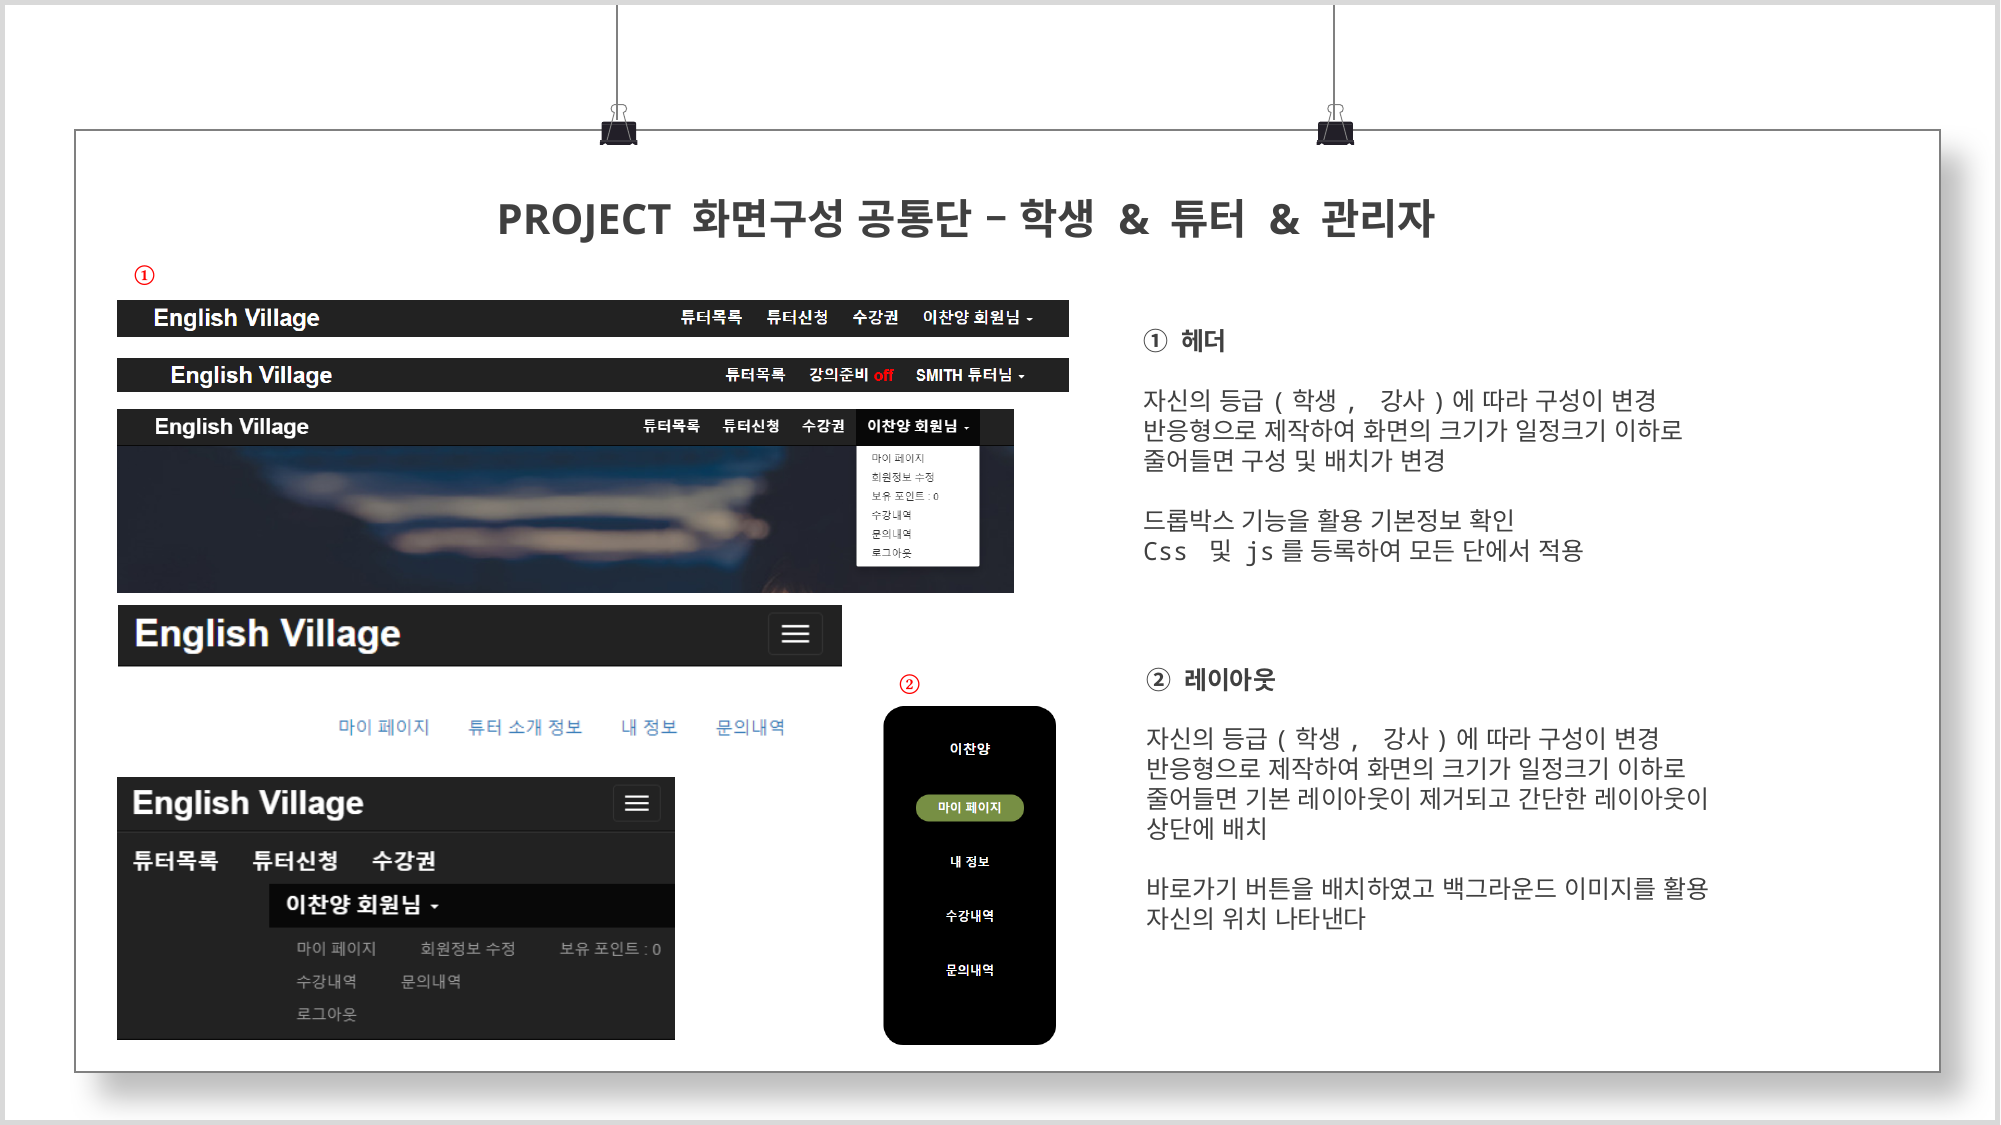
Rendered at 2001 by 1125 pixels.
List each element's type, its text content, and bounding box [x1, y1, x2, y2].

text_box PROJECT 화면구성 공통단 – 학생 & 튜터 & 관리자 [481, 185, 1452, 250]
text_box ① [118, 250, 171, 296]
picture [117, 358, 1069, 392]
picture [117, 409, 1014, 593]
text_box ② [884, 660, 936, 687]
picture [117, 777, 675, 1040]
picture [118, 605, 842, 742]
text_box ② 레이아웃 자신의 등급(학생, 강사)에 따라 구성이 변경 반응형으로 제작하여 화면의 크기가 일정크기 이하로 줄어들면 기본 레이아웃이 제거되고 간단한 레이아웃이 상단에 배치 바로가기 버튼을 배치하였고 백그라운드 이미지를 활용 자신의 위치 나타낸다 [1131, 656, 1822, 941]
picture [117, 300, 1069, 337]
picture [857, 687, 1068, 1059]
text_box ① 헤더 자신의 등급(학생, 강사)에 따라 구성이 변경 반응형으로 제작하여 화면의 크기가 일정크기 이하로 줄어들면 구성 및 배치가 변경 드롭박스 기능을 활용 기본정보 확인 Css 및 js를 등록하여 모든 단에서 적용 [1128, 318, 1836, 573]
